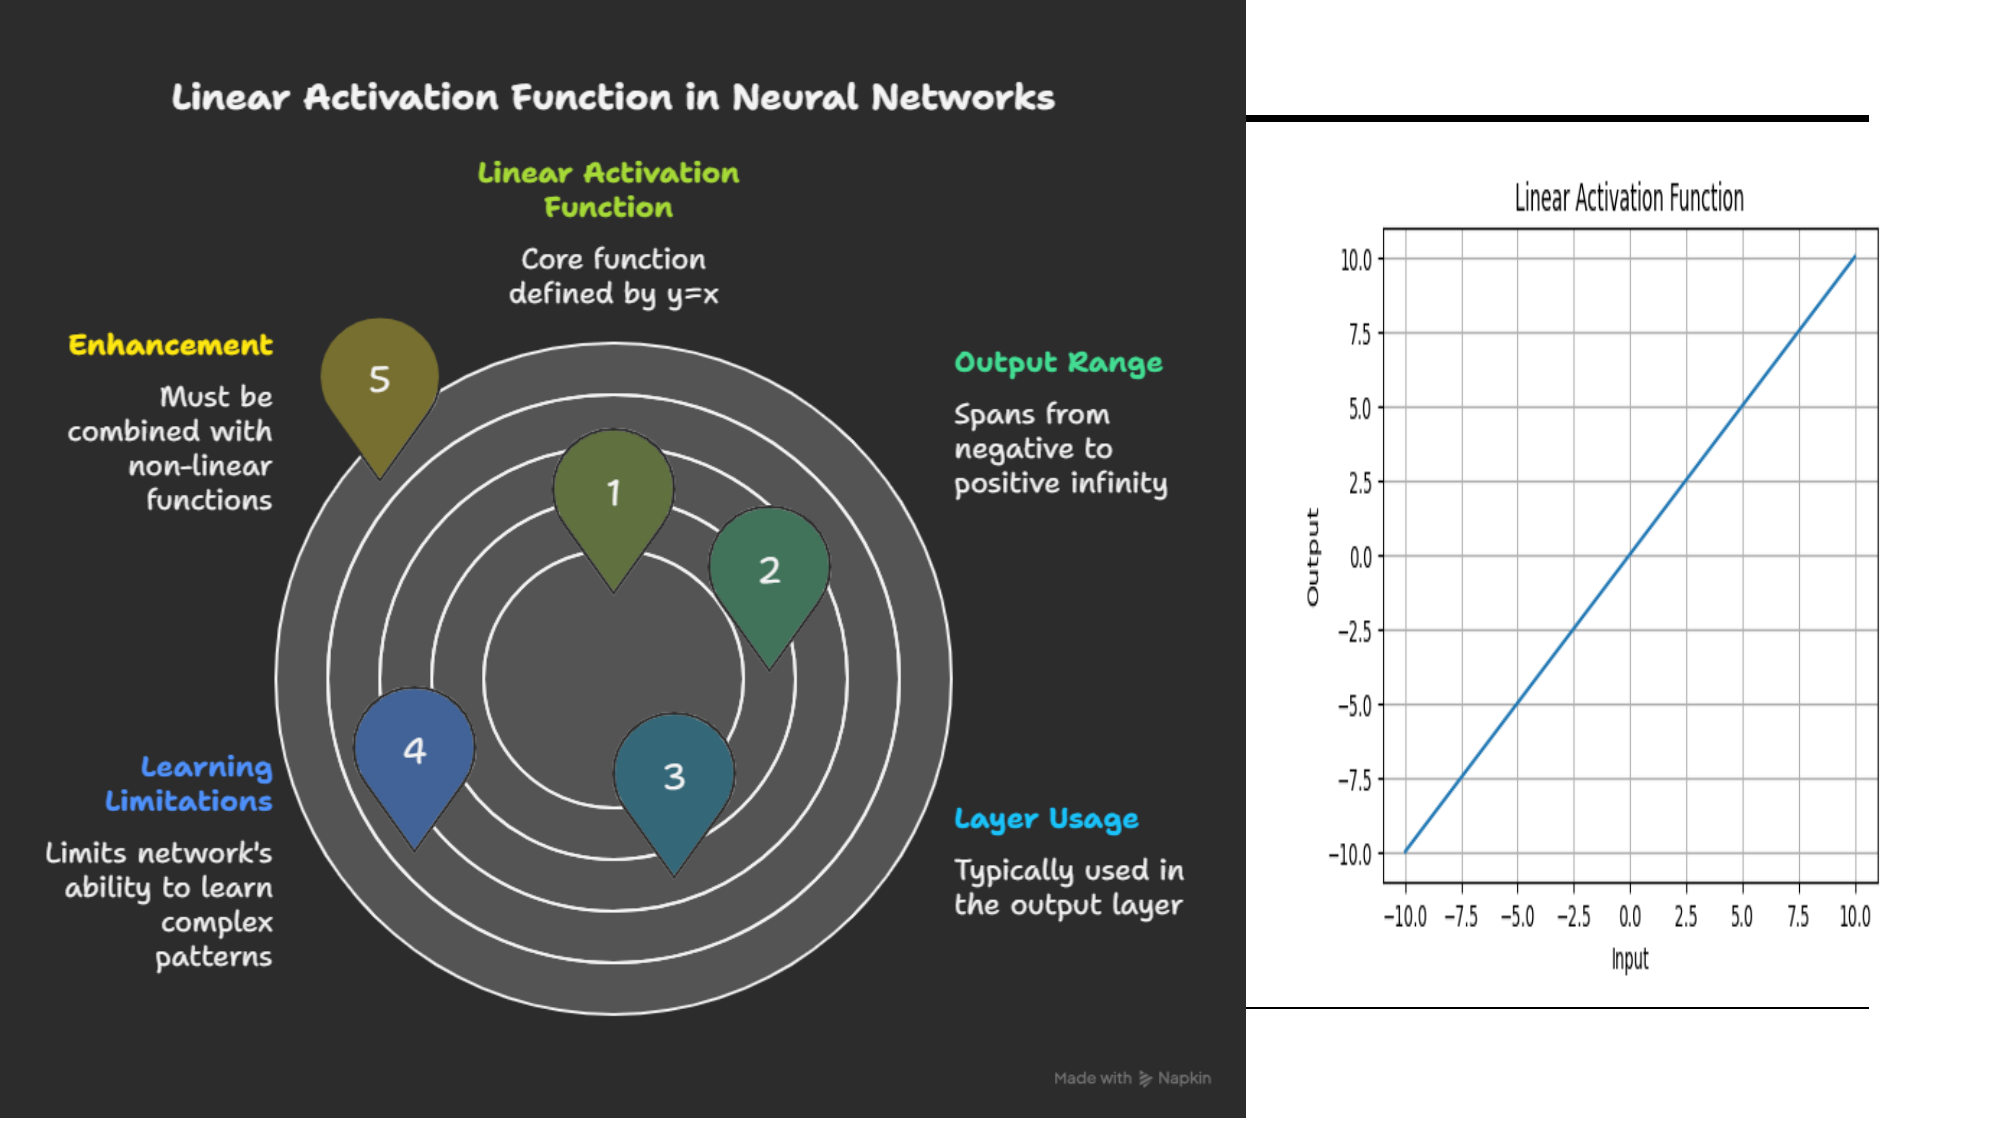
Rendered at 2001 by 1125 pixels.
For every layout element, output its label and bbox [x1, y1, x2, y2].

picture [0, 0, 1246, 1118]
picture [1298, 154, 1966, 995]
